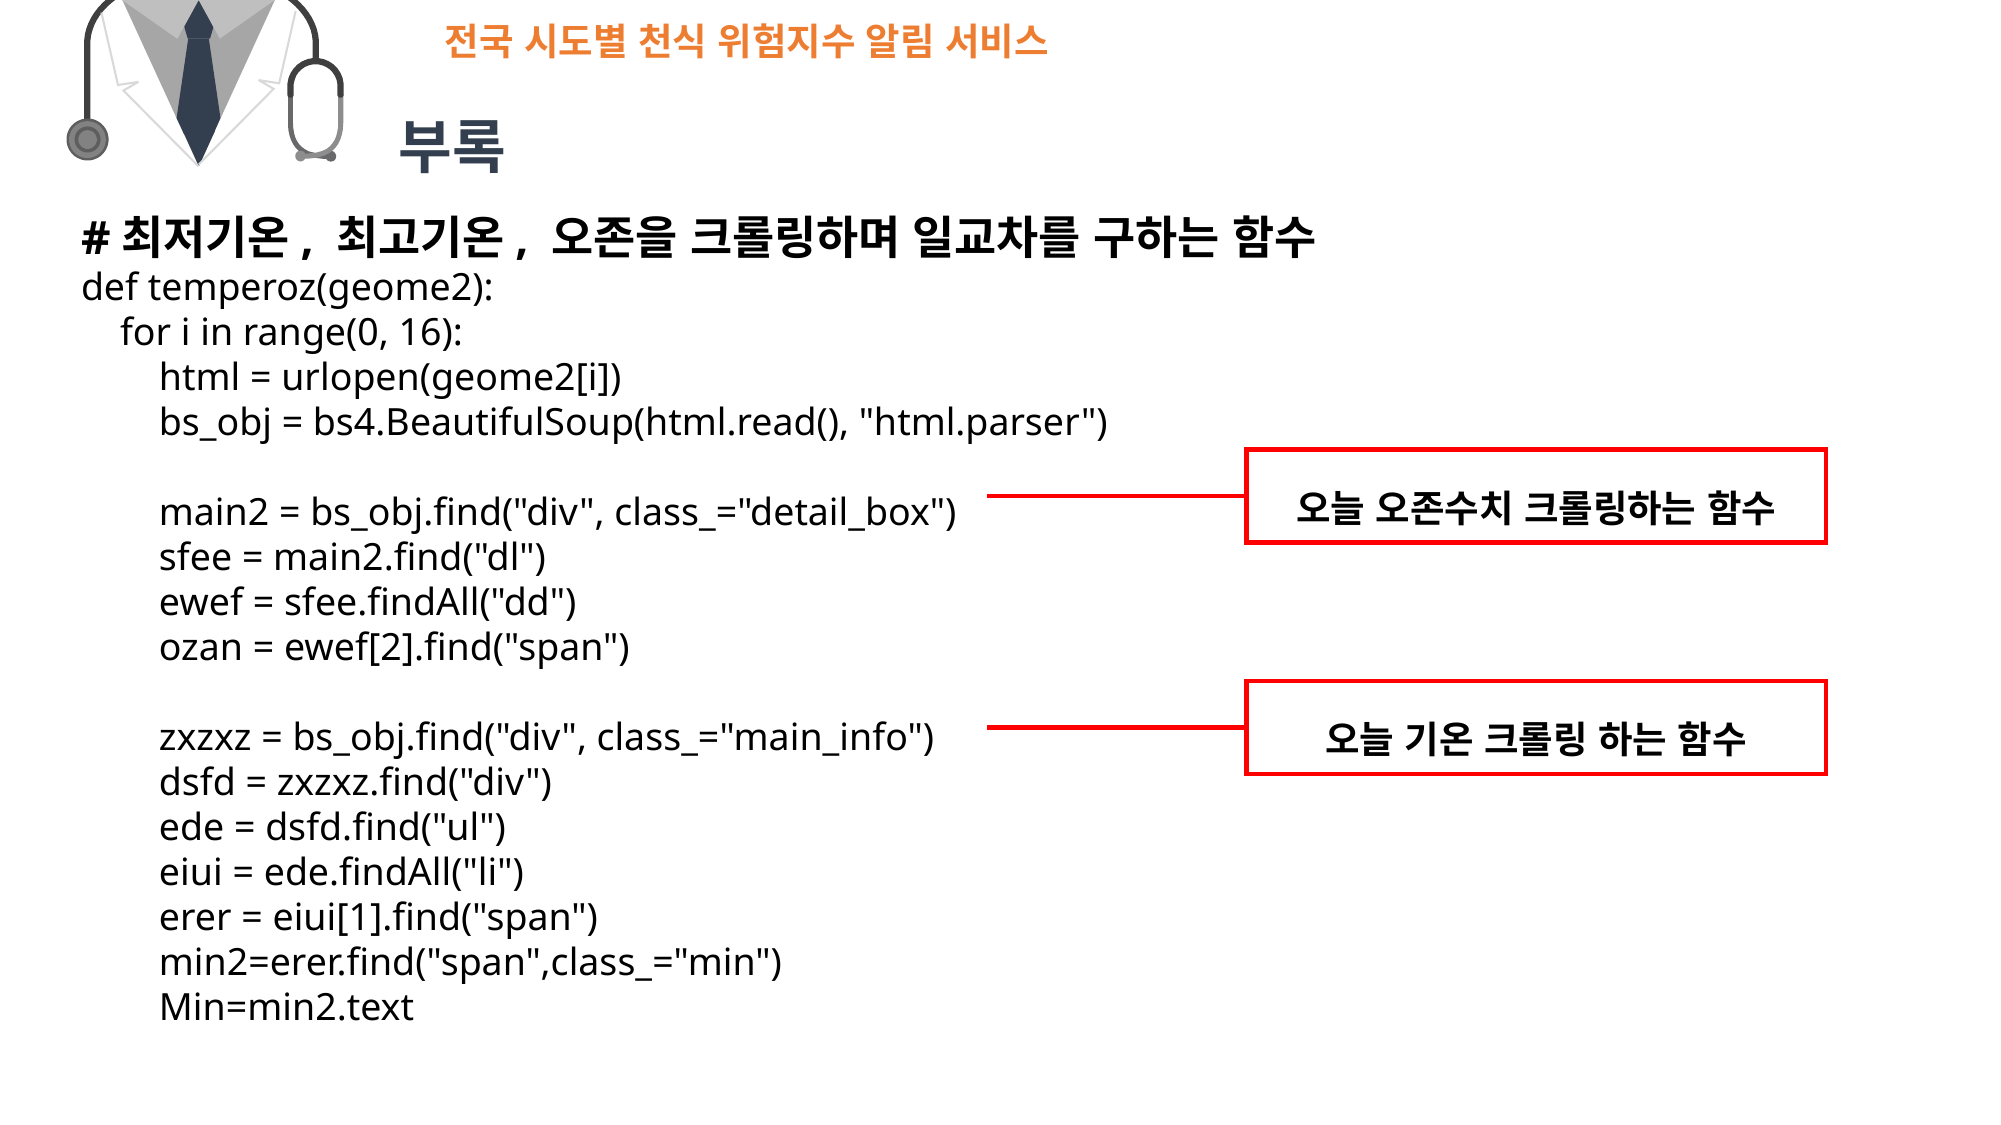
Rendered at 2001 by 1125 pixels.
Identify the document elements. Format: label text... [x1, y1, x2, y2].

text_box 오늘 오존수치 크롤링하는 함수 [1245, 448, 1827, 544]
text_box 부록 [383, 67, 1389, 188]
text_box #최저기온, 최고기온, 오존을 크롤링하며 일교차를 구하는 함수 def temperoz(geome2): for i in range(0, 16): html = urlopen(geome2[i]) bs_obj = bs4.BeautifulSoup(html.read(), "html.parser") main2 = bs_obj.find("div", class_="detail_box") sfee = main2.find("dl") ewef = sfee.findAll("dd") ozan = ewef[2].find("span") zxzxz = bs_obj.find("div", class_="main_info") dsfd = zxzxz.find("div") ede = dsfd.find("ul") eiui = ede.findAll("li") erer = eiui[1].find("span") min2=erer.find("span",class_="min") Min=min2.text [66, 201, 1842, 1081]
text_box 전국 시도별 천식 위험지수 알림 서비스 [429, 10, 1065, 67]
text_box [66, 0, 344, 167]
text_box 오늘 기온 크롤링 하는 함수 [1245, 680, 1827, 775]
